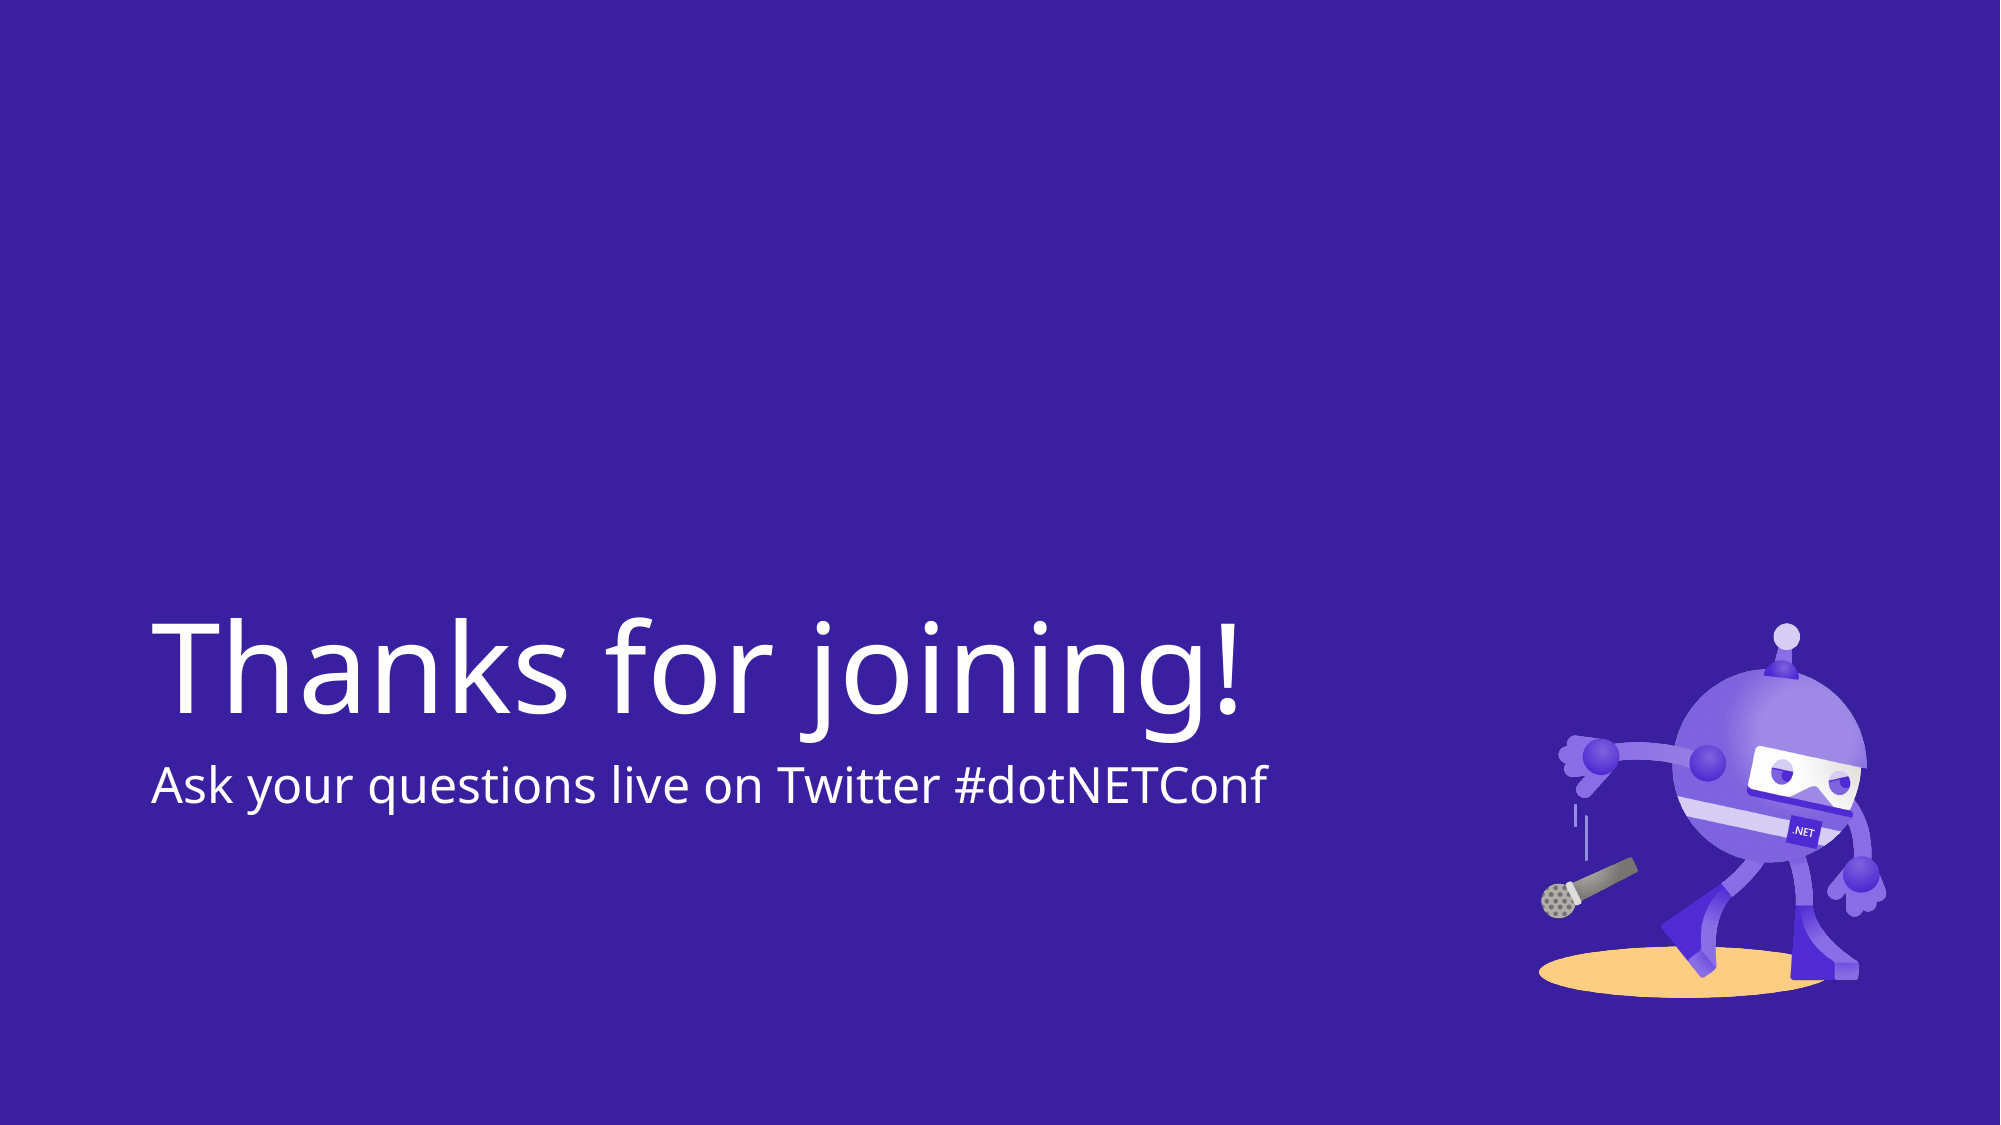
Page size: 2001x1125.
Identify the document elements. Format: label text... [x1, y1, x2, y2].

list Ask your questions live on Twitter #dotNETConf [136, 752, 1538, 999]
title Thanks for joining! [136, 280, 1862, 749]
picture [1538, 623, 1887, 999]
